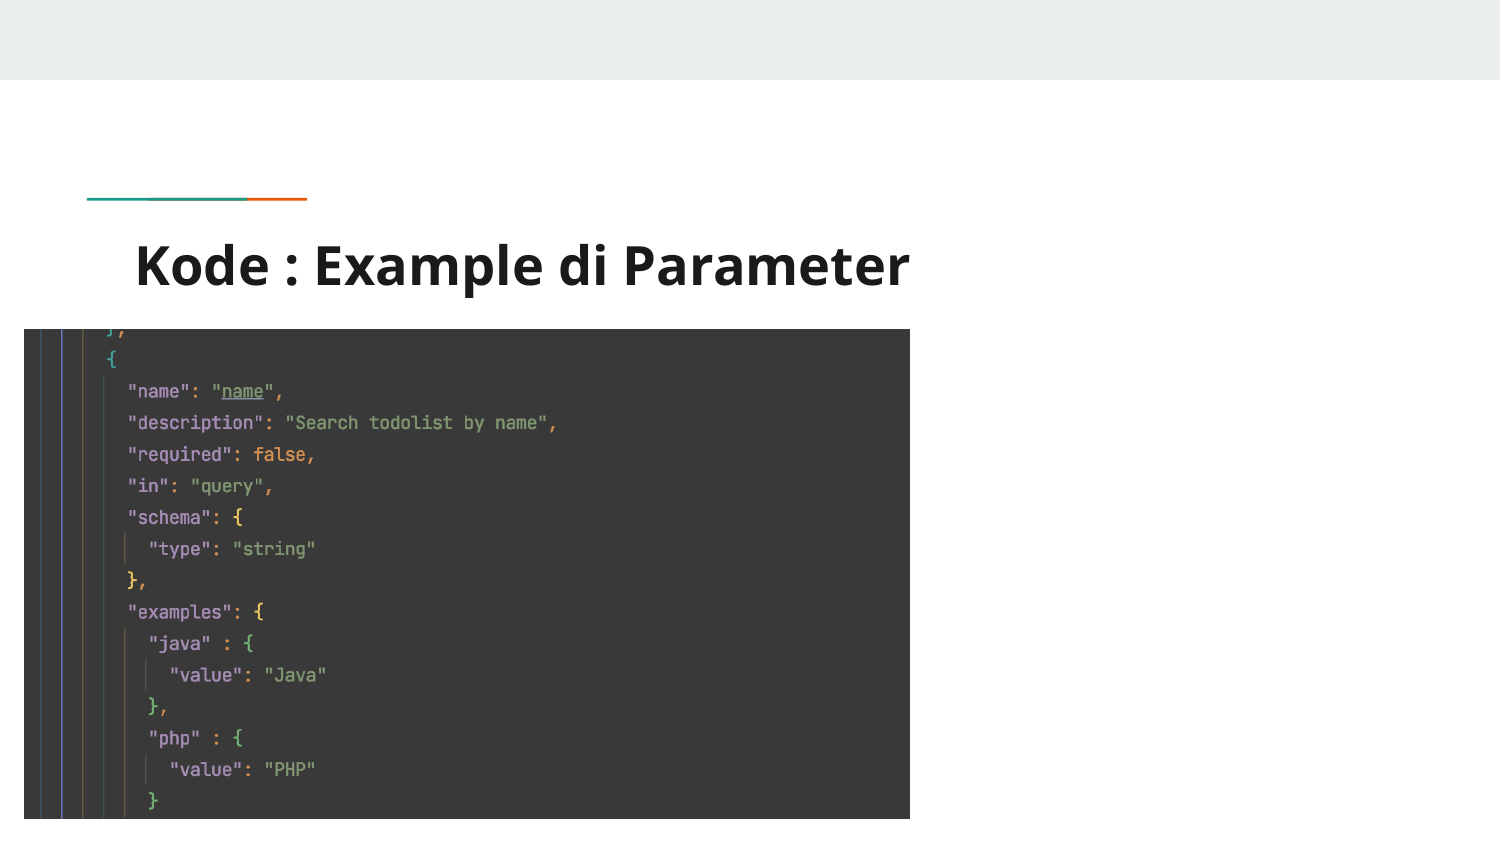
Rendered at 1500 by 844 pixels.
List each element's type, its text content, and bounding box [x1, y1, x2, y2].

title Kode : Example di Parameter [119, 216, 1381, 305]
picture [24, 328, 910, 819]
